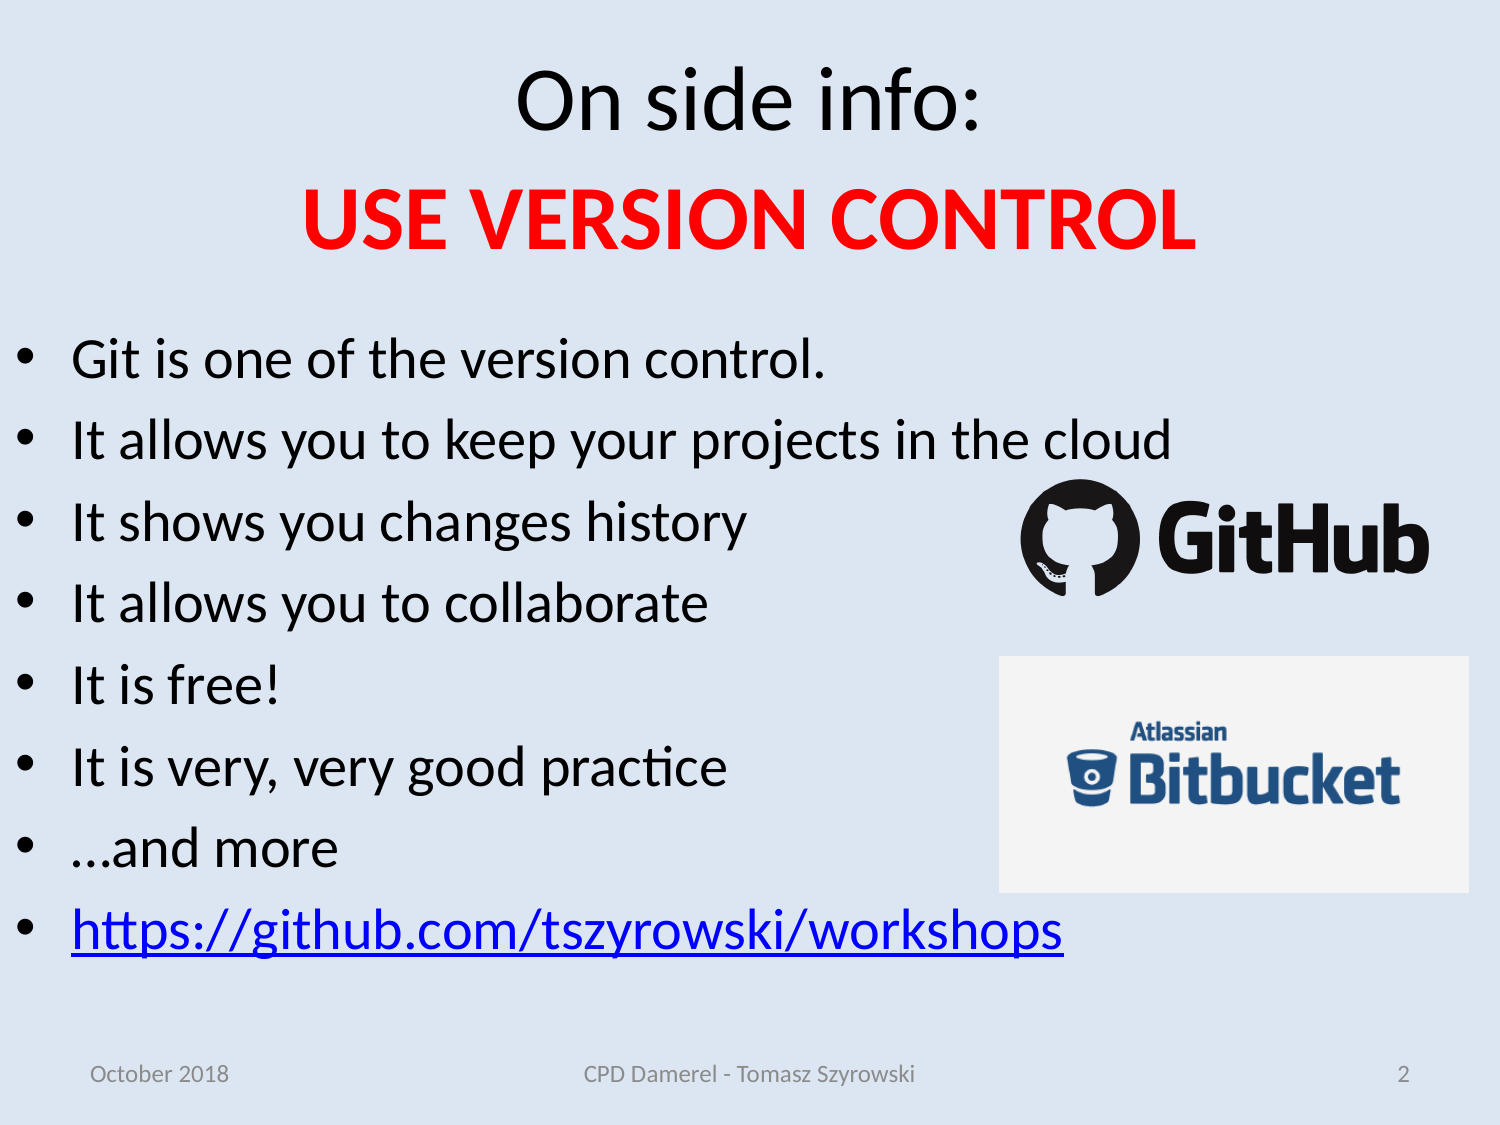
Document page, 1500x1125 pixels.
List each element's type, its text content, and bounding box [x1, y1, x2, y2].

title On side info: [0, 0, 1500, 119]
picture [999, 656, 1470, 894]
picture [954, 437, 1495, 638]
footer CPD Damerel - Tomasz Szyrowski [512, 1042, 988, 1103]
text_box USE VERSION CONTROL [0, 119, 1500, 307]
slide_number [75, 1042, 425, 1103]
slide_number 2 [1074, 1042, 1425, 1103]
list Git is one of the version control. It allows you to keep your projects in the cloud It shows you changes history It allows you to collaborate It is free! It is very, very good practice …and more https://github.com/tszyrowski/workshops [0, 312, 1500, 1055]
